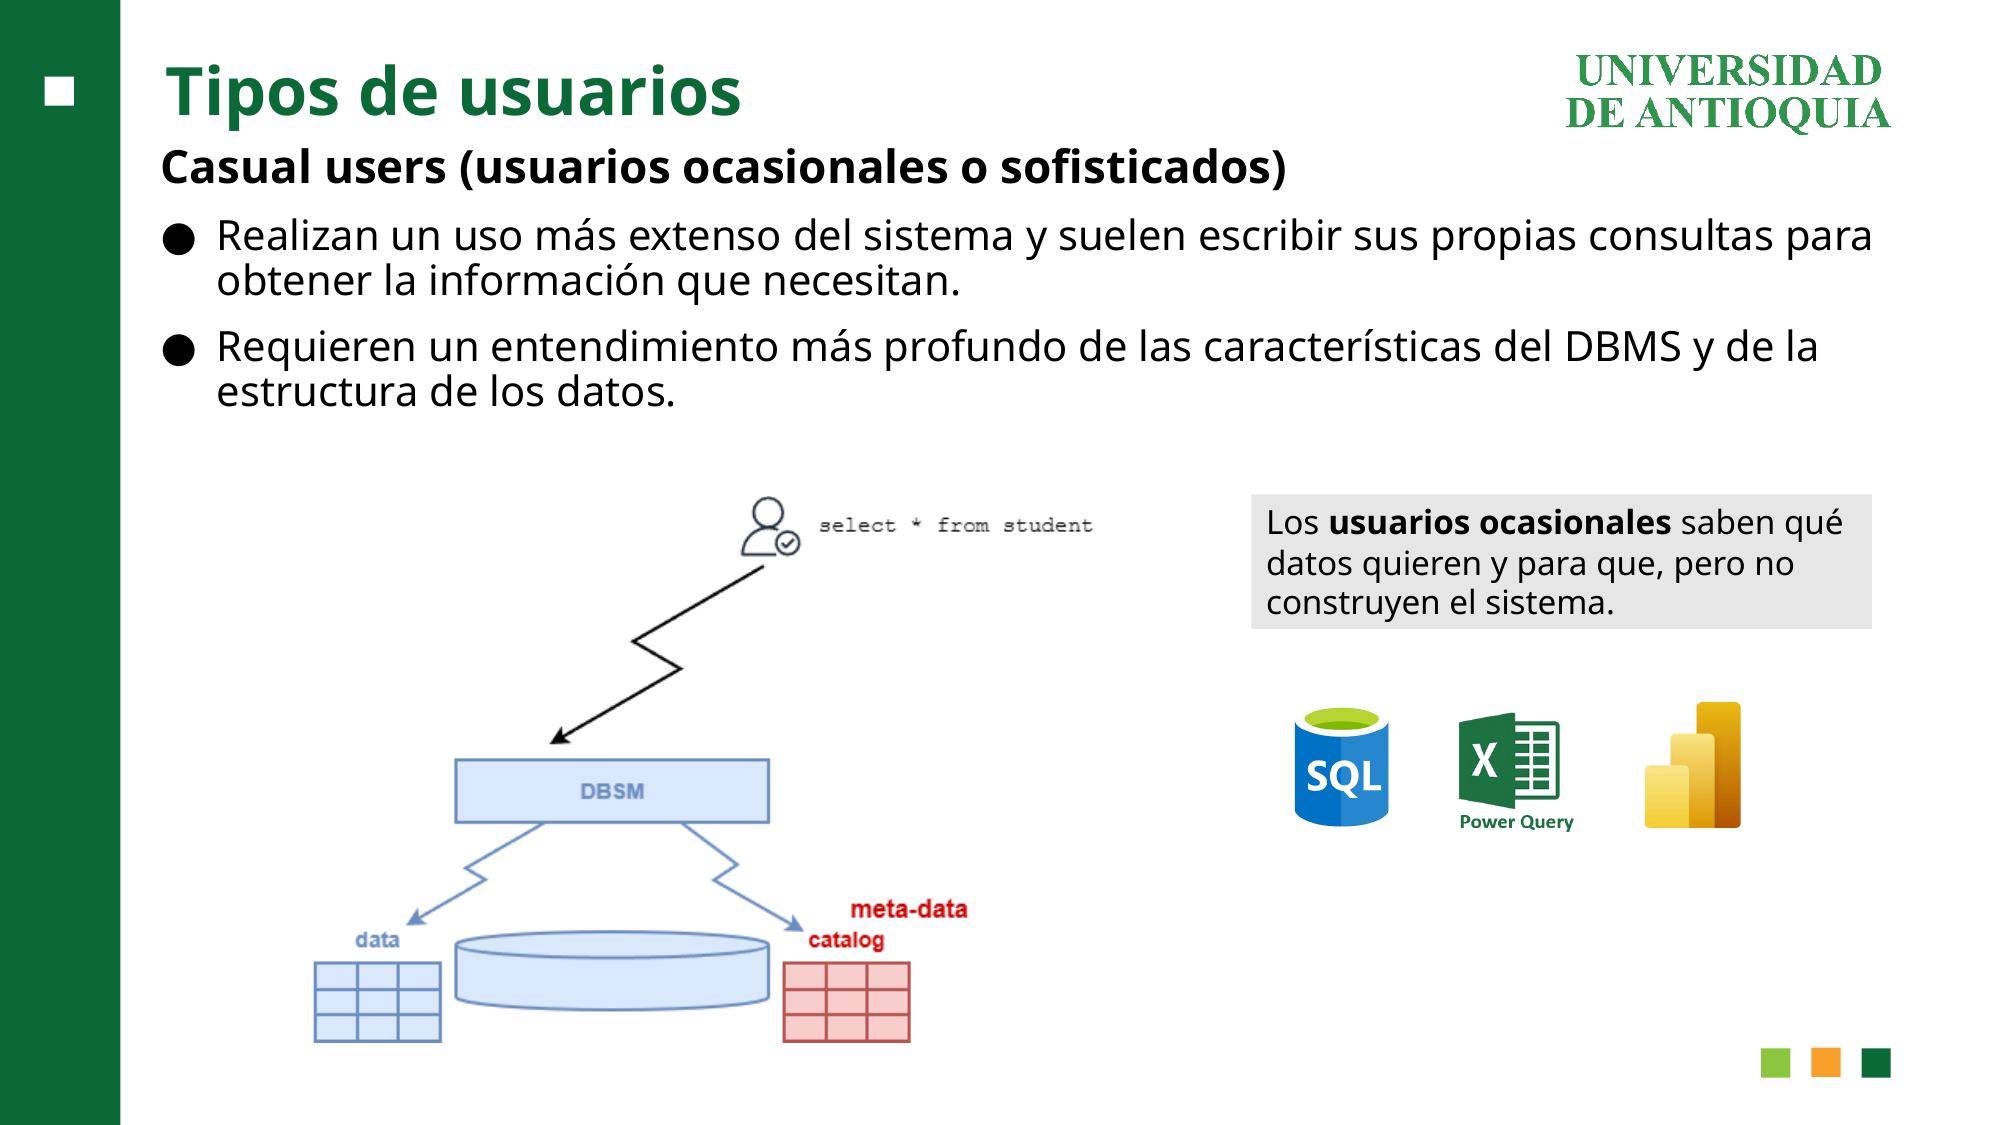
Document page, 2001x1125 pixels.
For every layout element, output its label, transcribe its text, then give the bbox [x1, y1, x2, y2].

text_box Los usuarios ocasionales saben qué datos quieren y para que, pero no construyen el sistema. [1251, 494, 1872, 629]
picture [1629, 702, 1756, 829]
list Casual users (usuarios ocasionales o sofisticados) Realizan un uso más extenso del sistema y suelen escribir sus propias consultas para obtener la información que necesitan. Requieren un entendimiento más profundo de las características del DBMS y de la estructura de los datos. [145, 136, 1961, 461]
picture [299, 495, 1098, 1044]
picture [1542, 32, 1914, 136]
title Tipos de usuarios [150, 15, 1513, 136]
picture [1294, 702, 1389, 828]
picture [1438, 694, 1587, 845]
